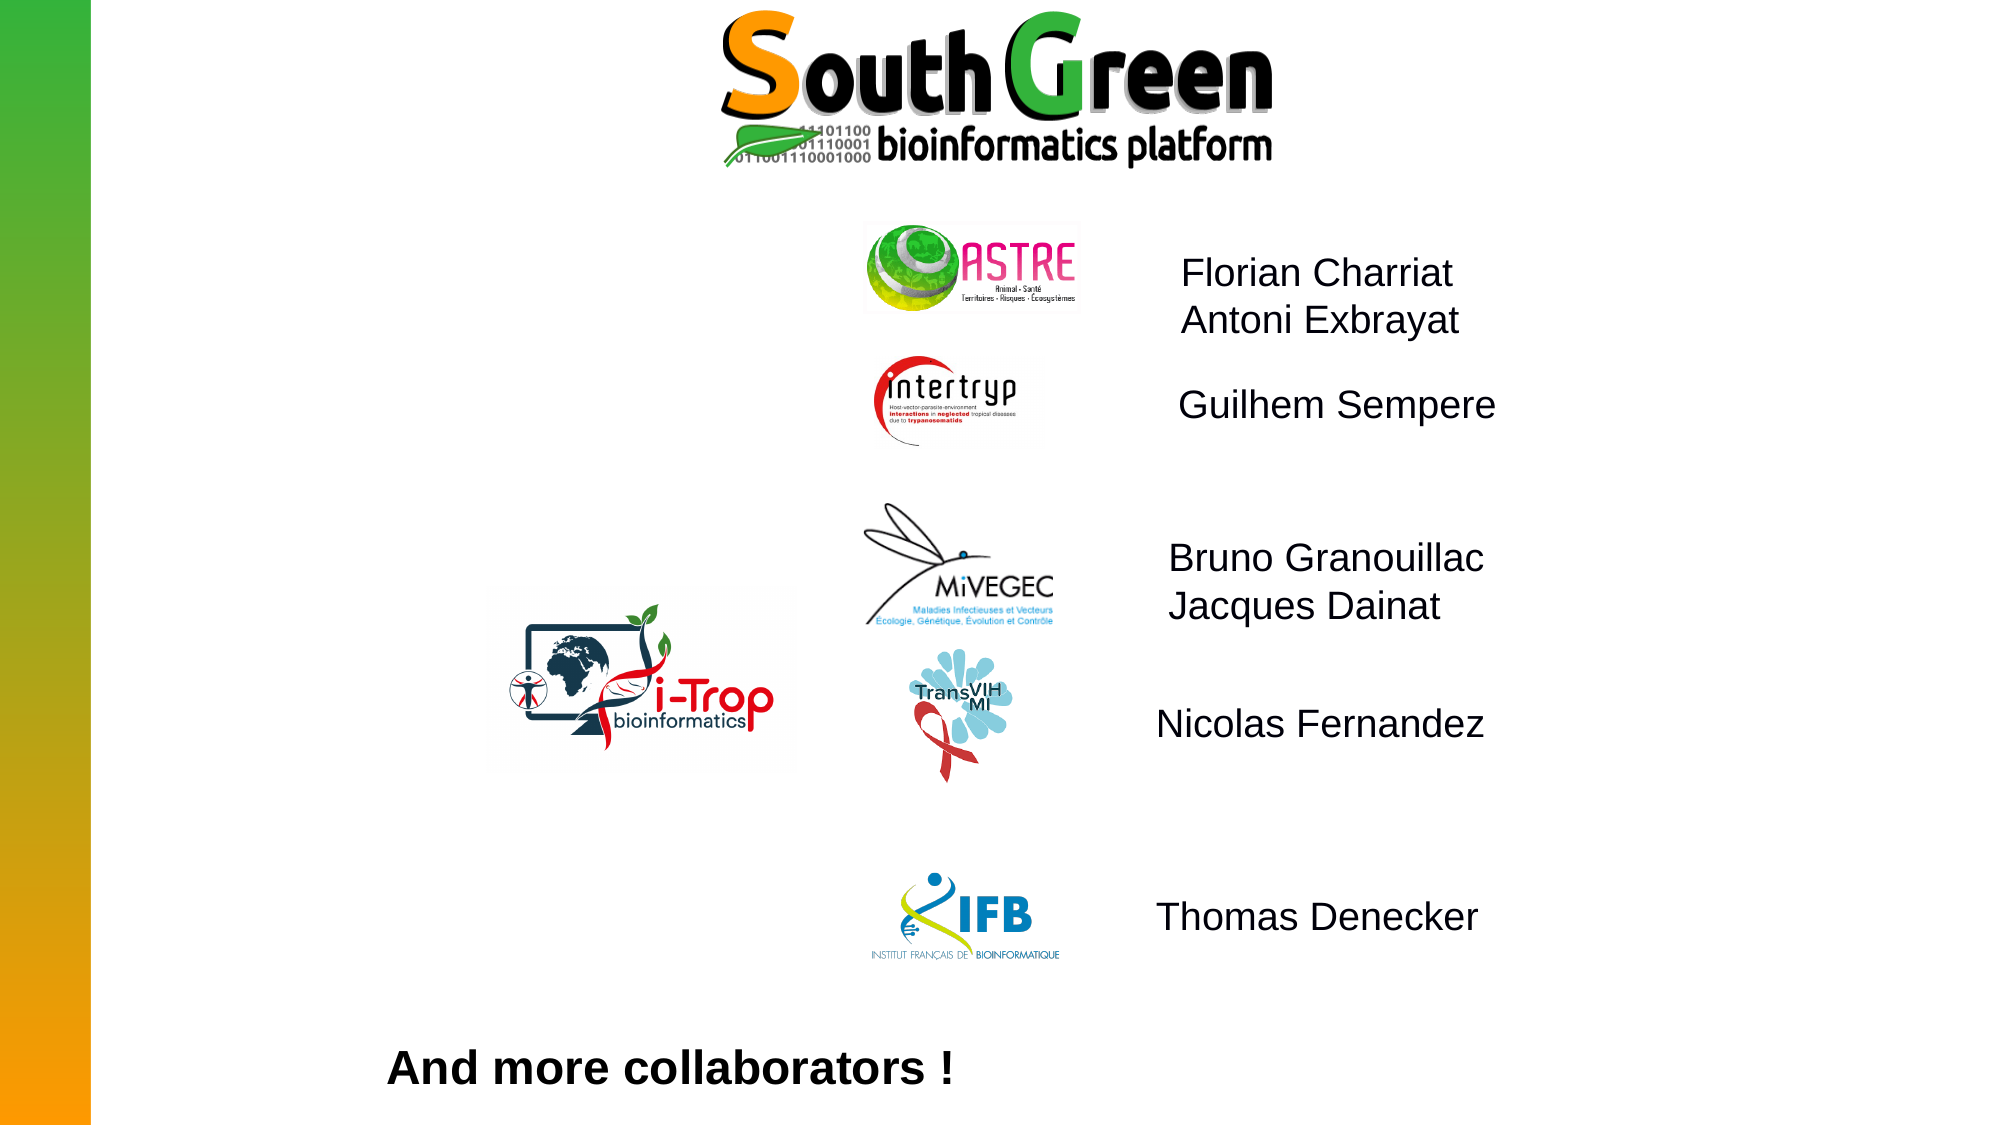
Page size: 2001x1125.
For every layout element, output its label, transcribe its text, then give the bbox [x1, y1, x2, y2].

picture [486, 586, 797, 773]
text_box Thomas Denecker [1140, 876, 1558, 953]
picture [870, 869, 1061, 964]
text_box Guilhem Sempere [1163, 364, 1580, 441]
picture [719, 7, 1280, 171]
picture [862, 503, 1053, 626]
picture [874, 356, 1045, 449]
picture [863, 221, 1082, 314]
text_box Florian Charriat Antoni Exbrayat [1165, 231, 1527, 364]
text_box And more collaborators ! [371, 1028, 1174, 1119]
picture [889, 645, 1030, 786]
text_box Nicolas Fernandez [1140, 683, 1558, 760]
text_box Bruno Granouillac Jacques Dainat [1153, 517, 1570, 594]
